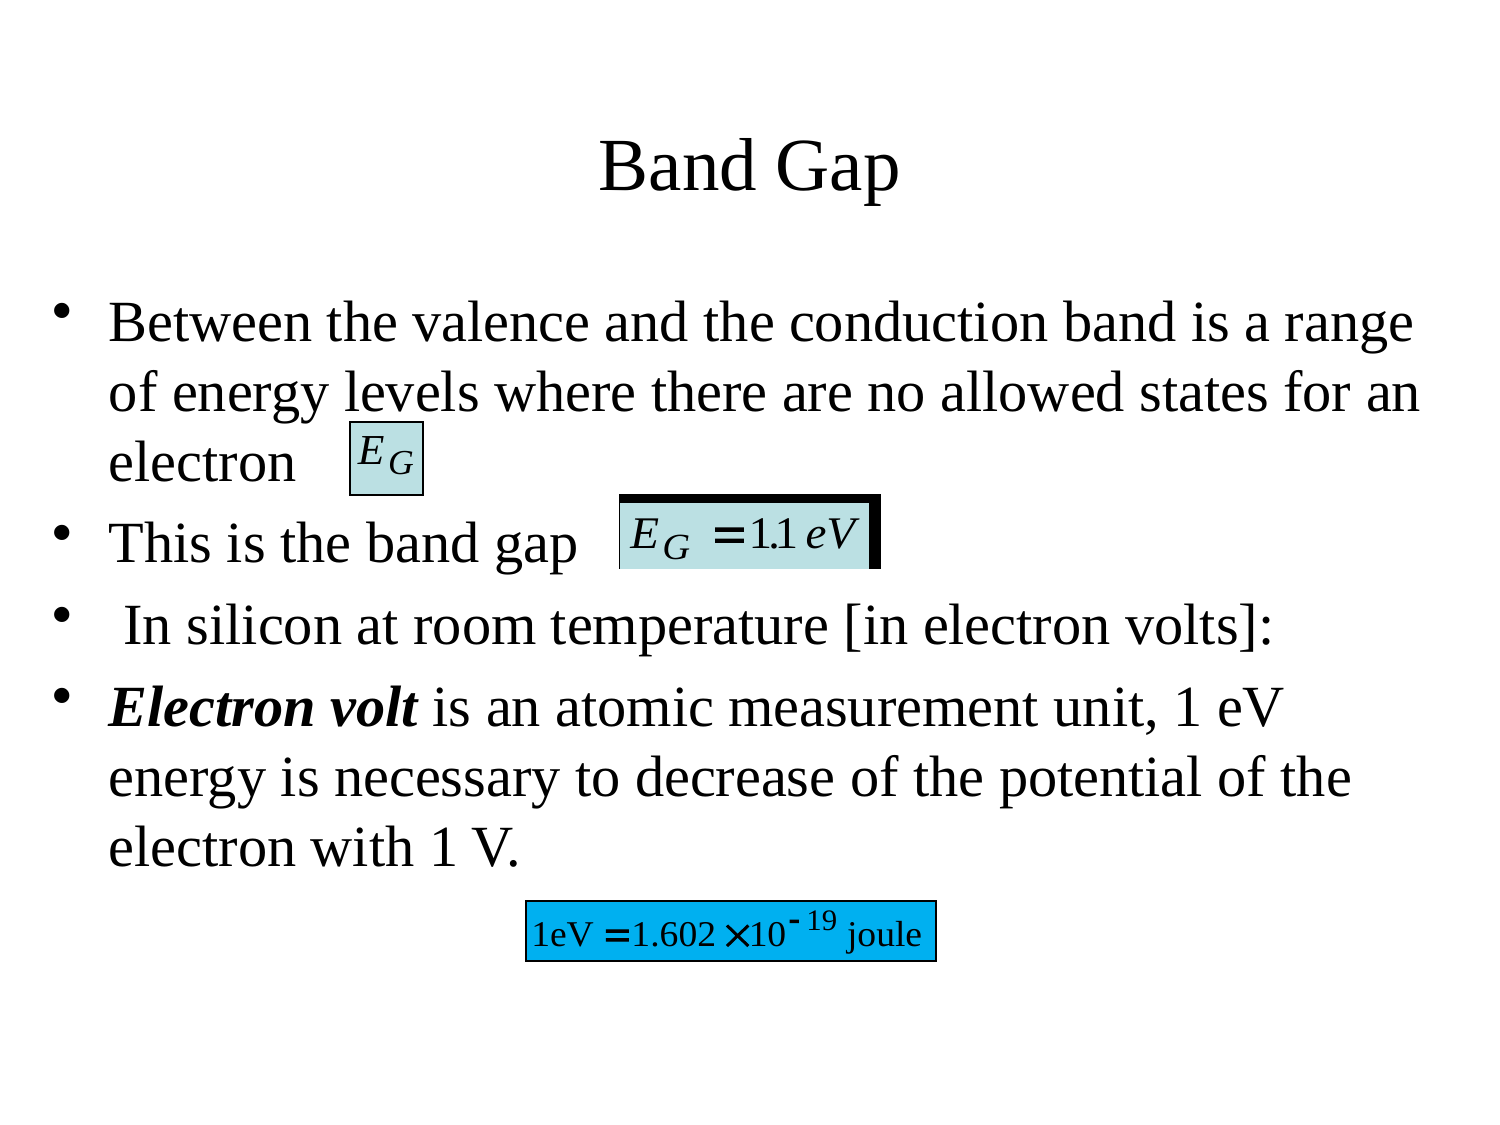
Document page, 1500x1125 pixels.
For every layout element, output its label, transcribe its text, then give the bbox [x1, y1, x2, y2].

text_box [619, 494, 881, 570]
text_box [349, 421, 424, 496]
title Band Gap [112, 87, 1388, 251]
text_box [525, 899, 937, 963]
list Between the valence and the conduction band is a range of energy levels where there are no allowed states for an electron This is the band gap In silicon at room temperature [in electron volts]: Electron volt is an atomic measurement unit, 1 eV energy is necessary to decrease of the potential of the electron with 1 V. [37, 274, 1463, 686]
